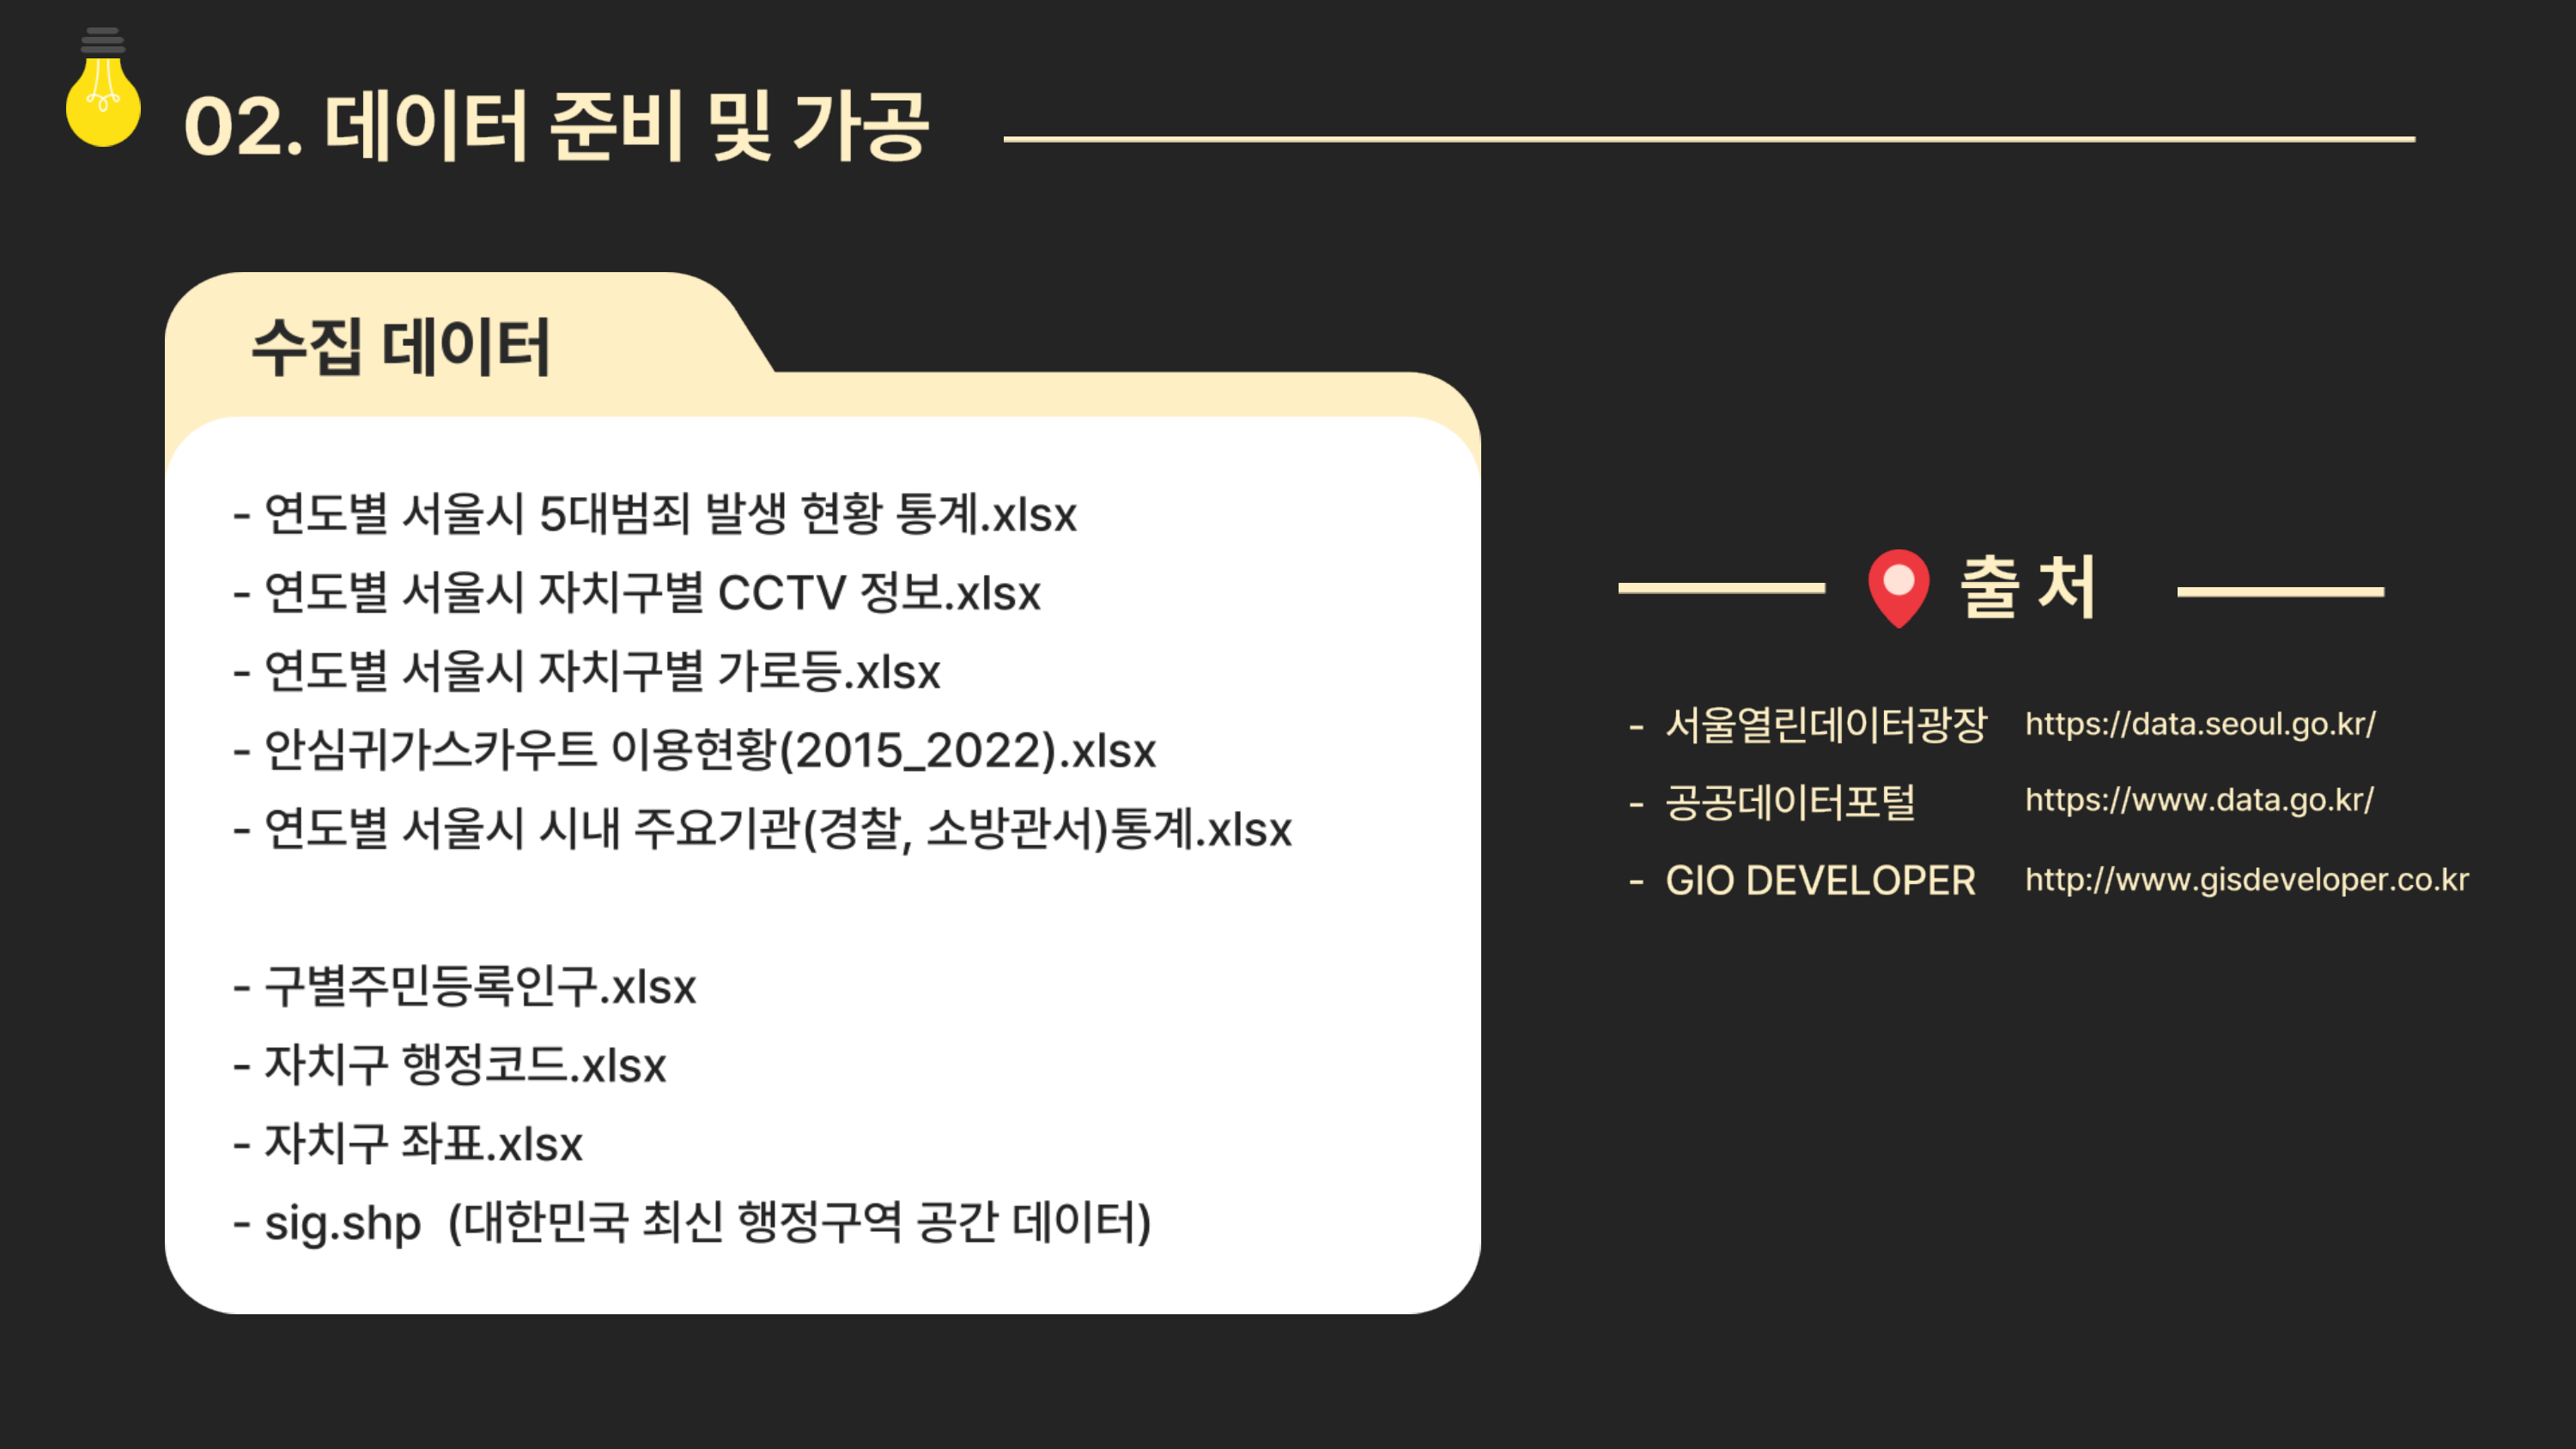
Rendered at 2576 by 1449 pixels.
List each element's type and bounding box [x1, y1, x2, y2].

text_box [82, 37, 125, 45]
picture [1613, 516, 2500, 948]
text_box [66, 58, 141, 147]
text_box [164, 272, 1481, 1315]
picture [231, 282, 613, 456]
text_box [1619, 583, 1827, 594]
picture [215, 460, 1339, 1299]
picture [155, 38, 1009, 257]
text_box [1013, 136, 2416, 142]
text_box [2178, 586, 2385, 597]
text_box [1860, 549, 1934, 628]
text_box [87, 27, 119, 35]
text_box [80, 50, 126, 54]
